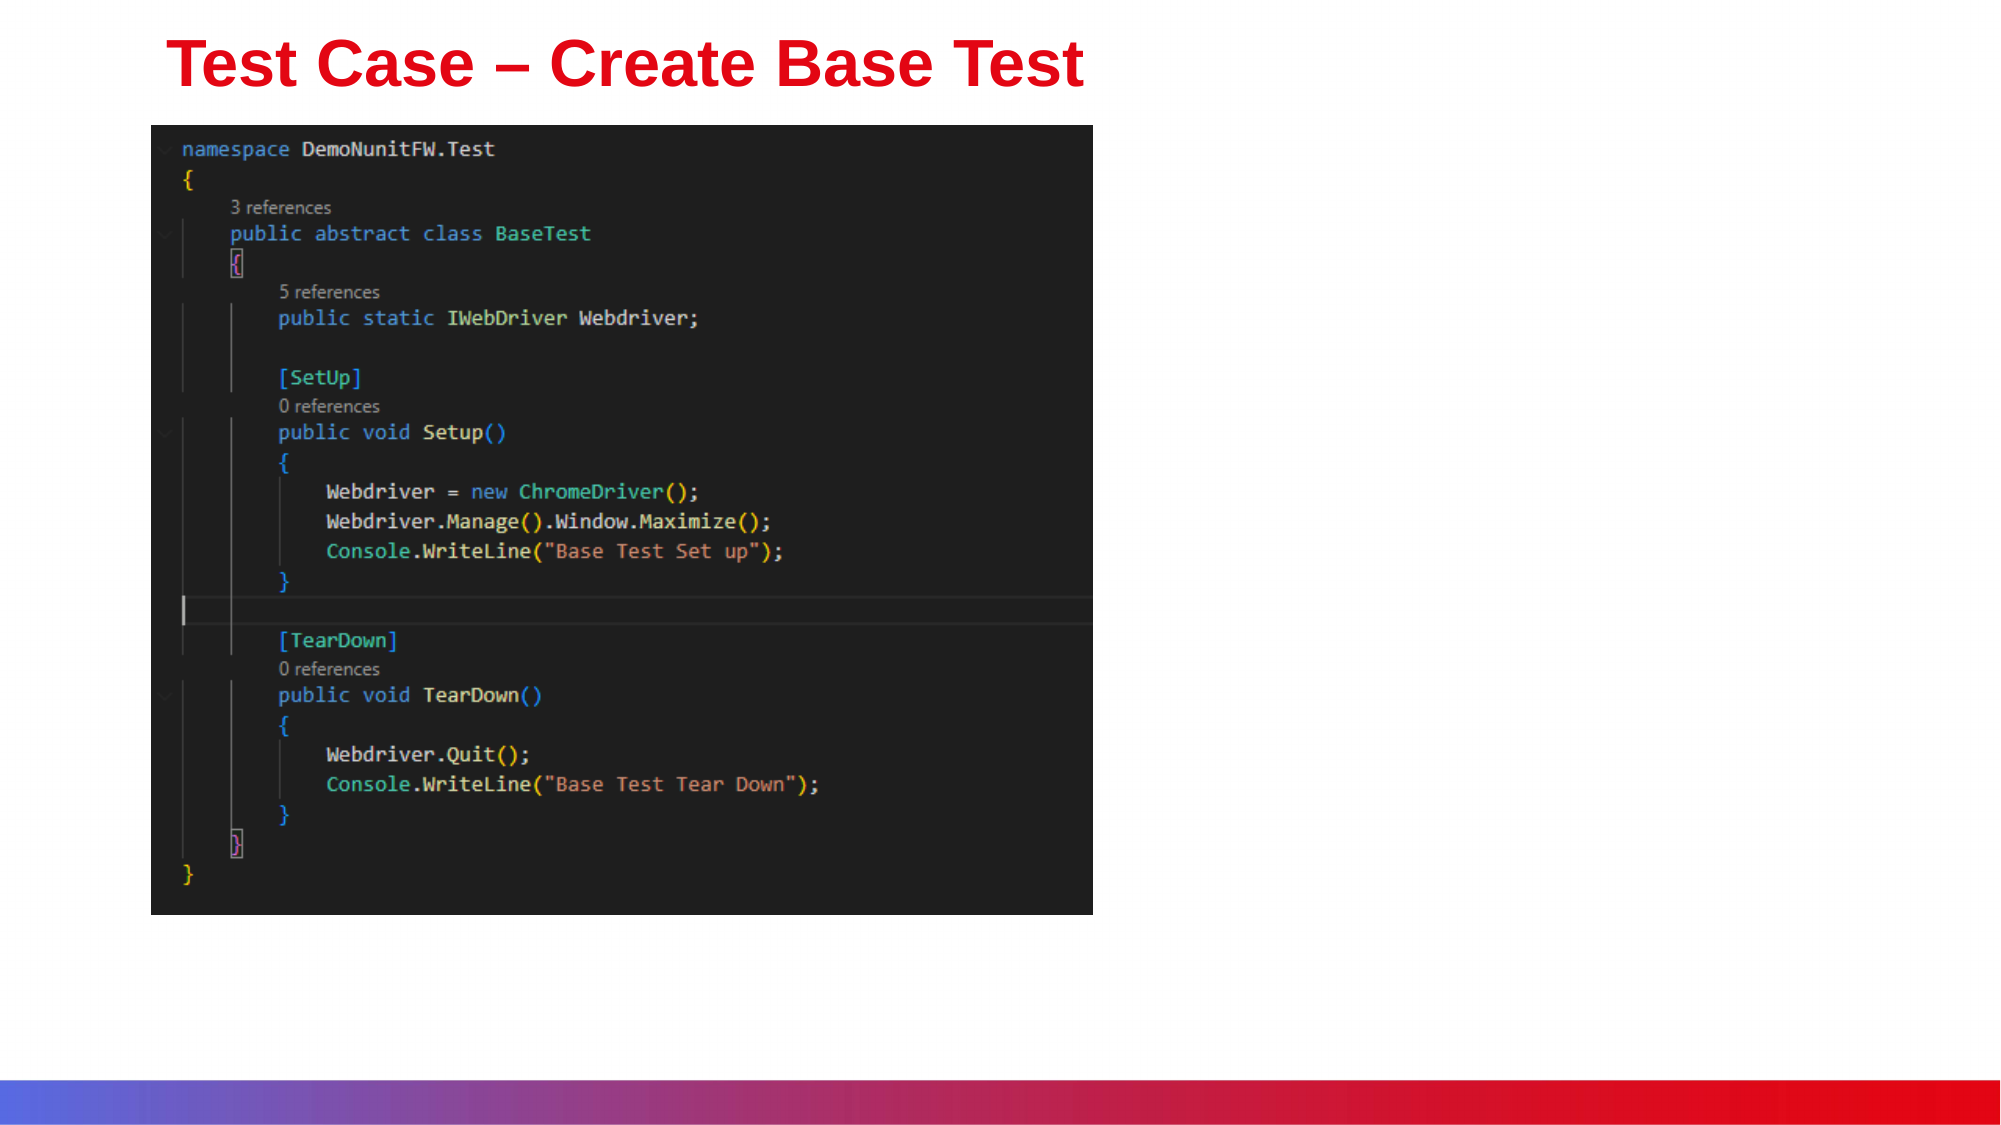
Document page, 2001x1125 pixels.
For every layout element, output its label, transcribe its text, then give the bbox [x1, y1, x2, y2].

title Test Case – Create Base Test [151, 21, 1877, 109]
text_box [151, 109, 1897, 216]
picture [0, 0, 2001, 1125]
